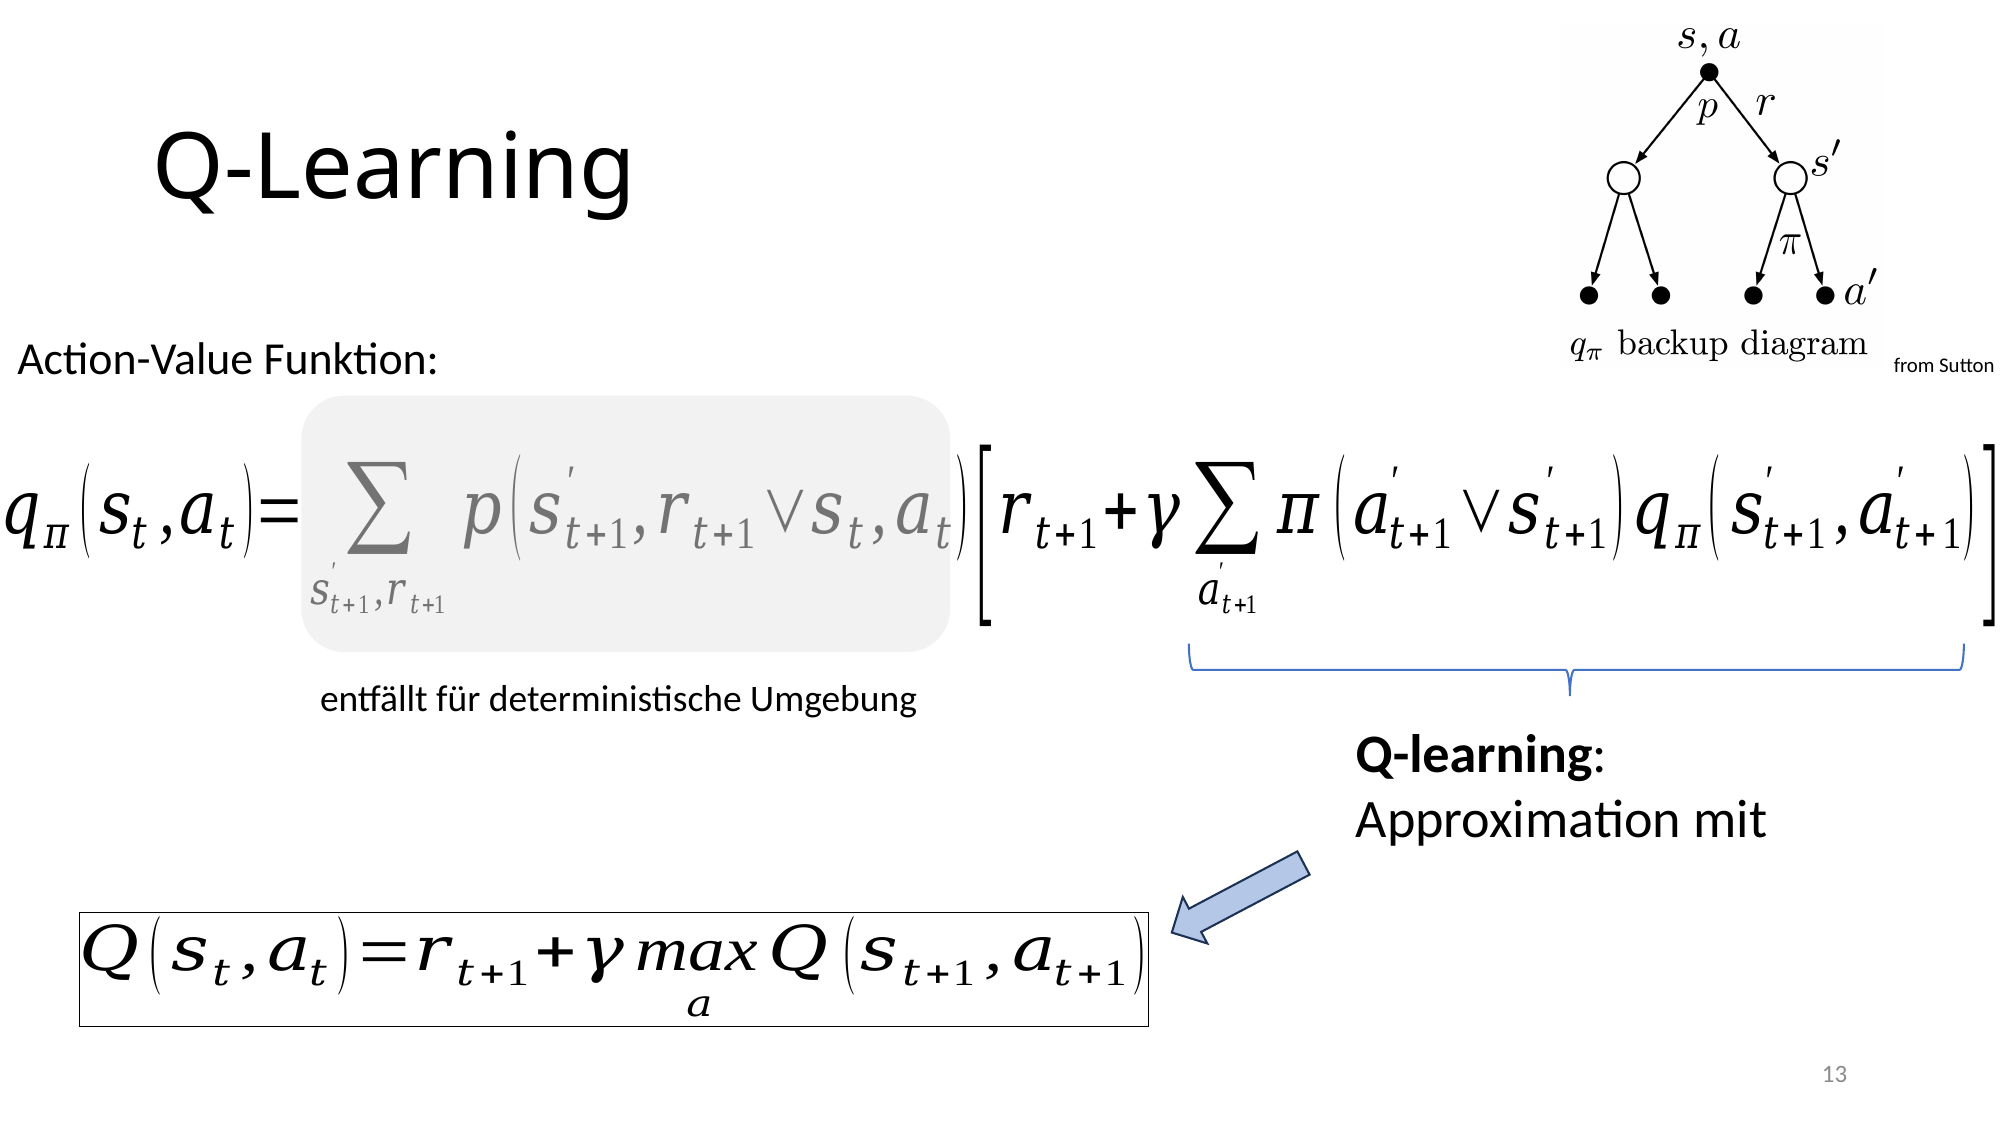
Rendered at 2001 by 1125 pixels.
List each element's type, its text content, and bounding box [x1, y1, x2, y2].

text_box Action-Value Funktion: [2, 321, 455, 392]
text_box [1188, 643, 1965, 697]
slide_number 13 [1412, 1042, 1863, 1103]
text_box entfällt für deterministische Umgebung [305, 666, 933, 727]
title Q-Learning [137, 59, 1561, 278]
text_box [300, 394, 952, 654]
text_box from Sutton [1878, 343, 2000, 384]
text_box [1170, 850, 1312, 946]
picture [1561, 22, 1883, 368]
